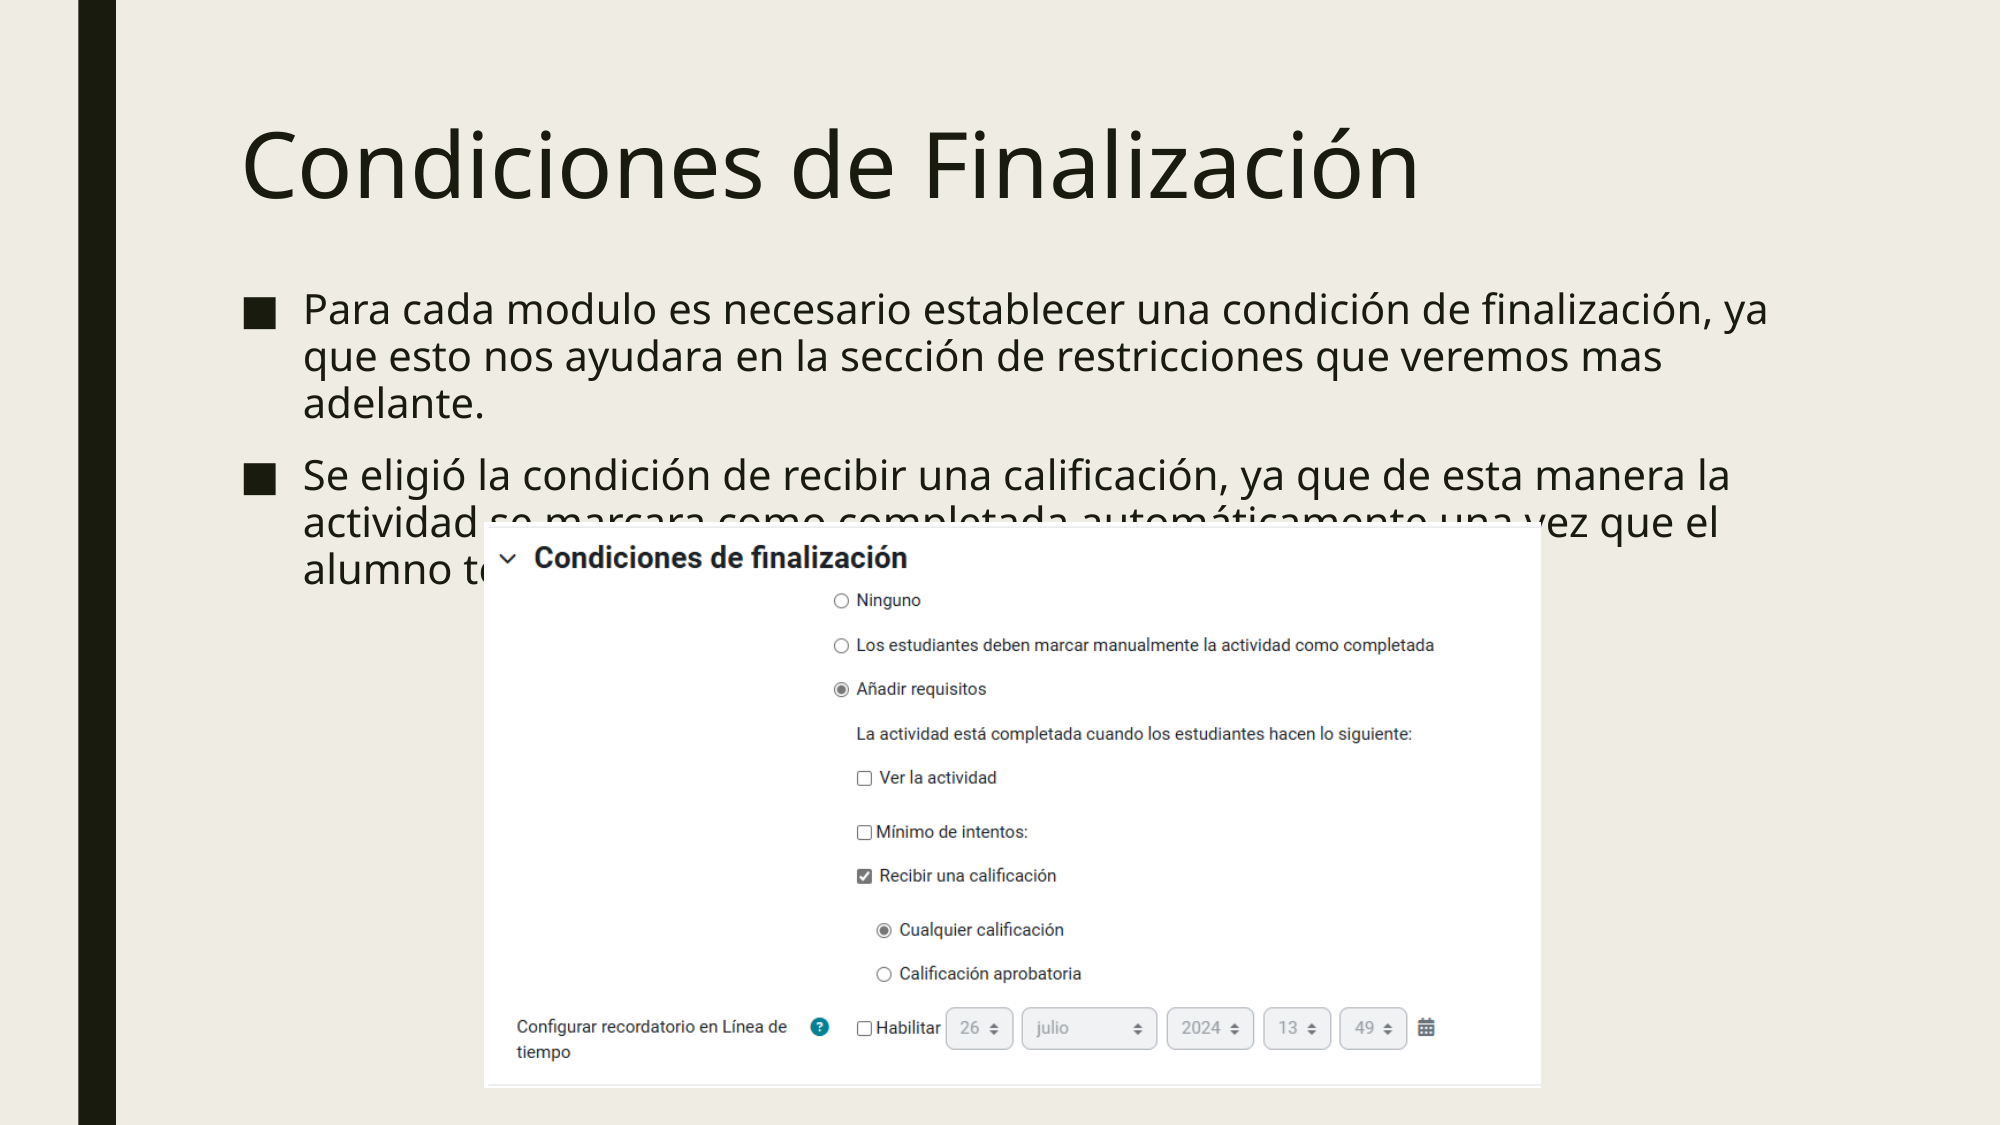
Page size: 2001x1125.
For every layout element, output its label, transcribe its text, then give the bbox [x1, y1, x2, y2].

list Para cada modulo es necesario establecer una condición de finalización, ya que esto nos ayudara en la sección de restricciones que veremos mas adelante. Se eligió la condición de recibir una calificación, ya que de esta manera la actividad se marcara como completada automáticamente una vez que el alumno termine su examen. [225, 279, 1800, 963]
title Condiciones de Finalización [225, 112, 1800, 279]
picture [484, 522, 1541, 1088]
